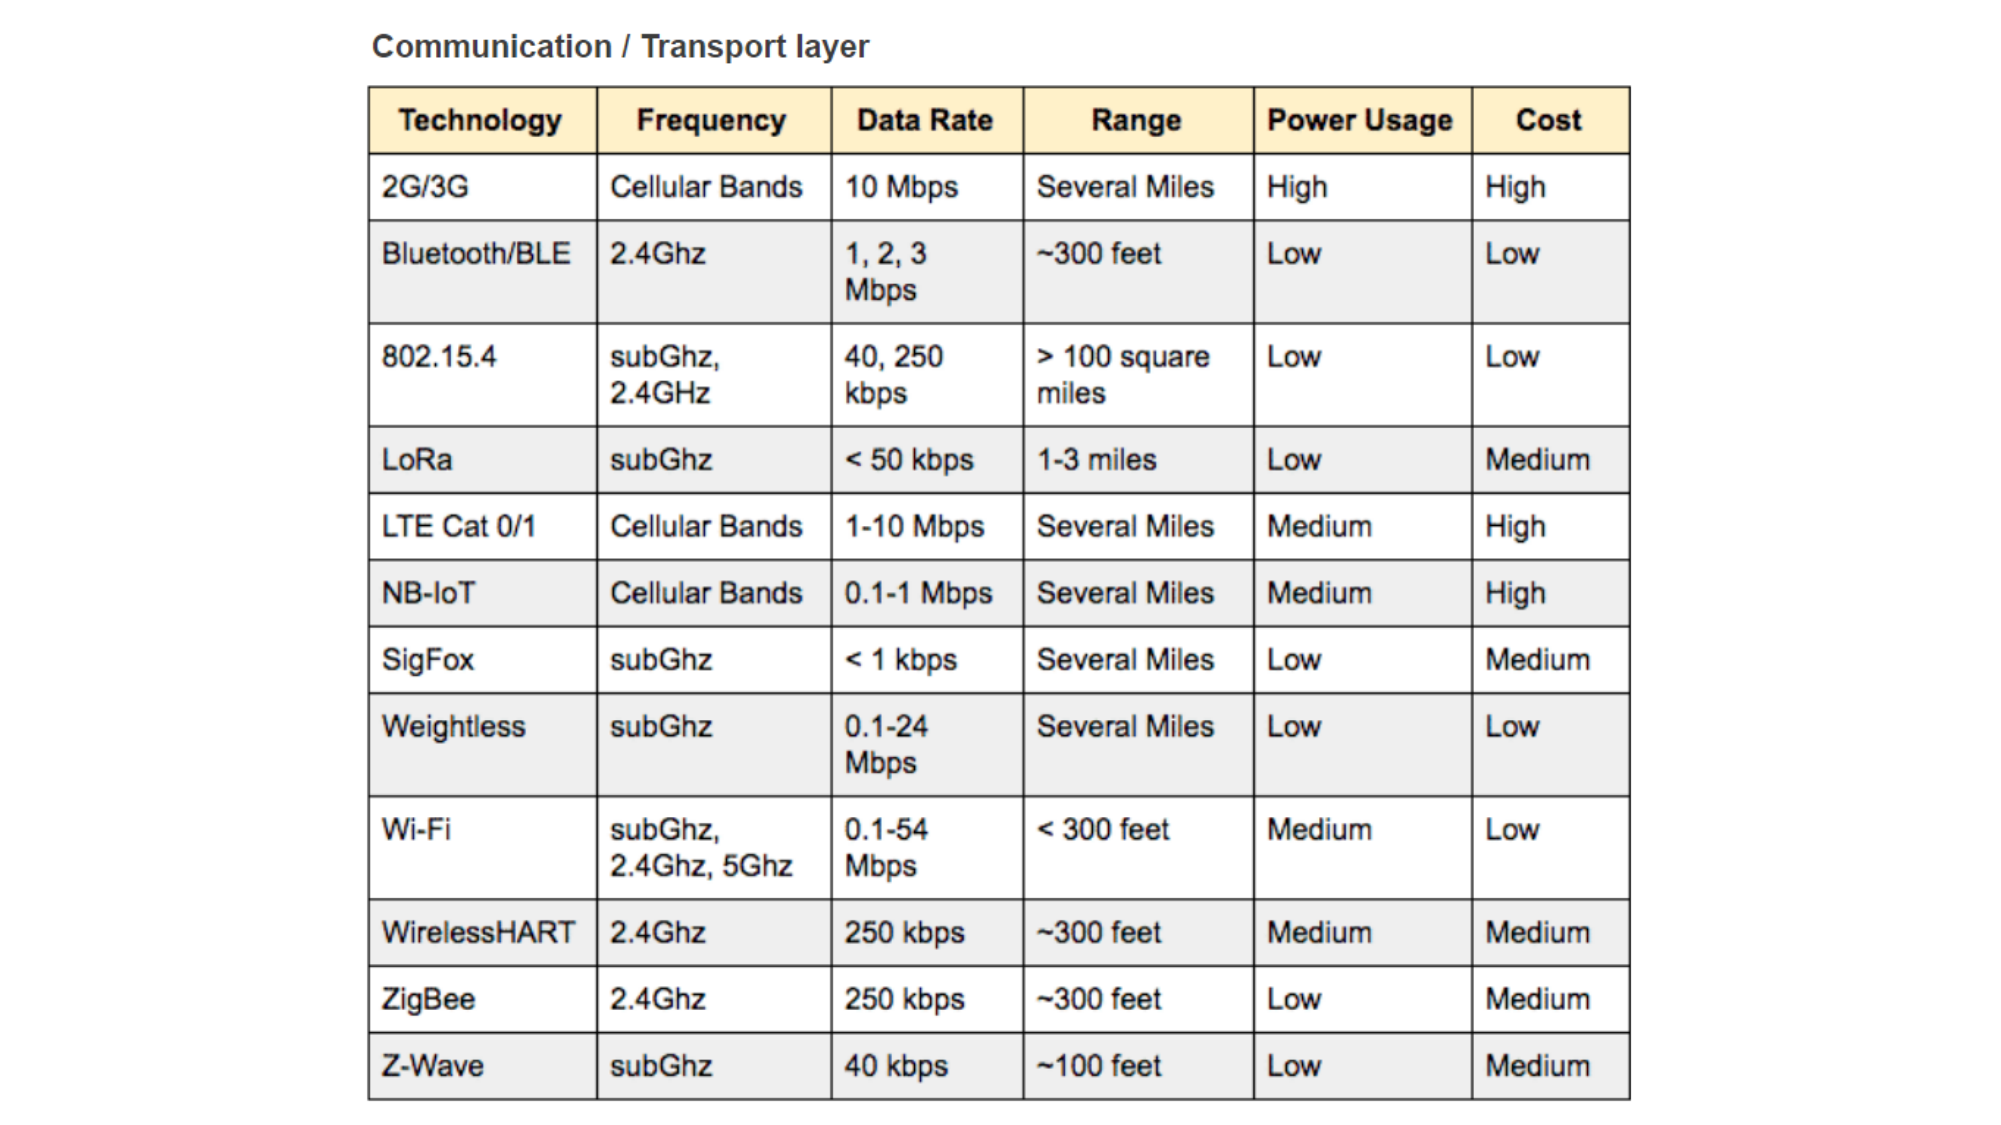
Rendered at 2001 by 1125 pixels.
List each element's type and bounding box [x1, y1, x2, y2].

picture [363, 18, 1637, 1107]
